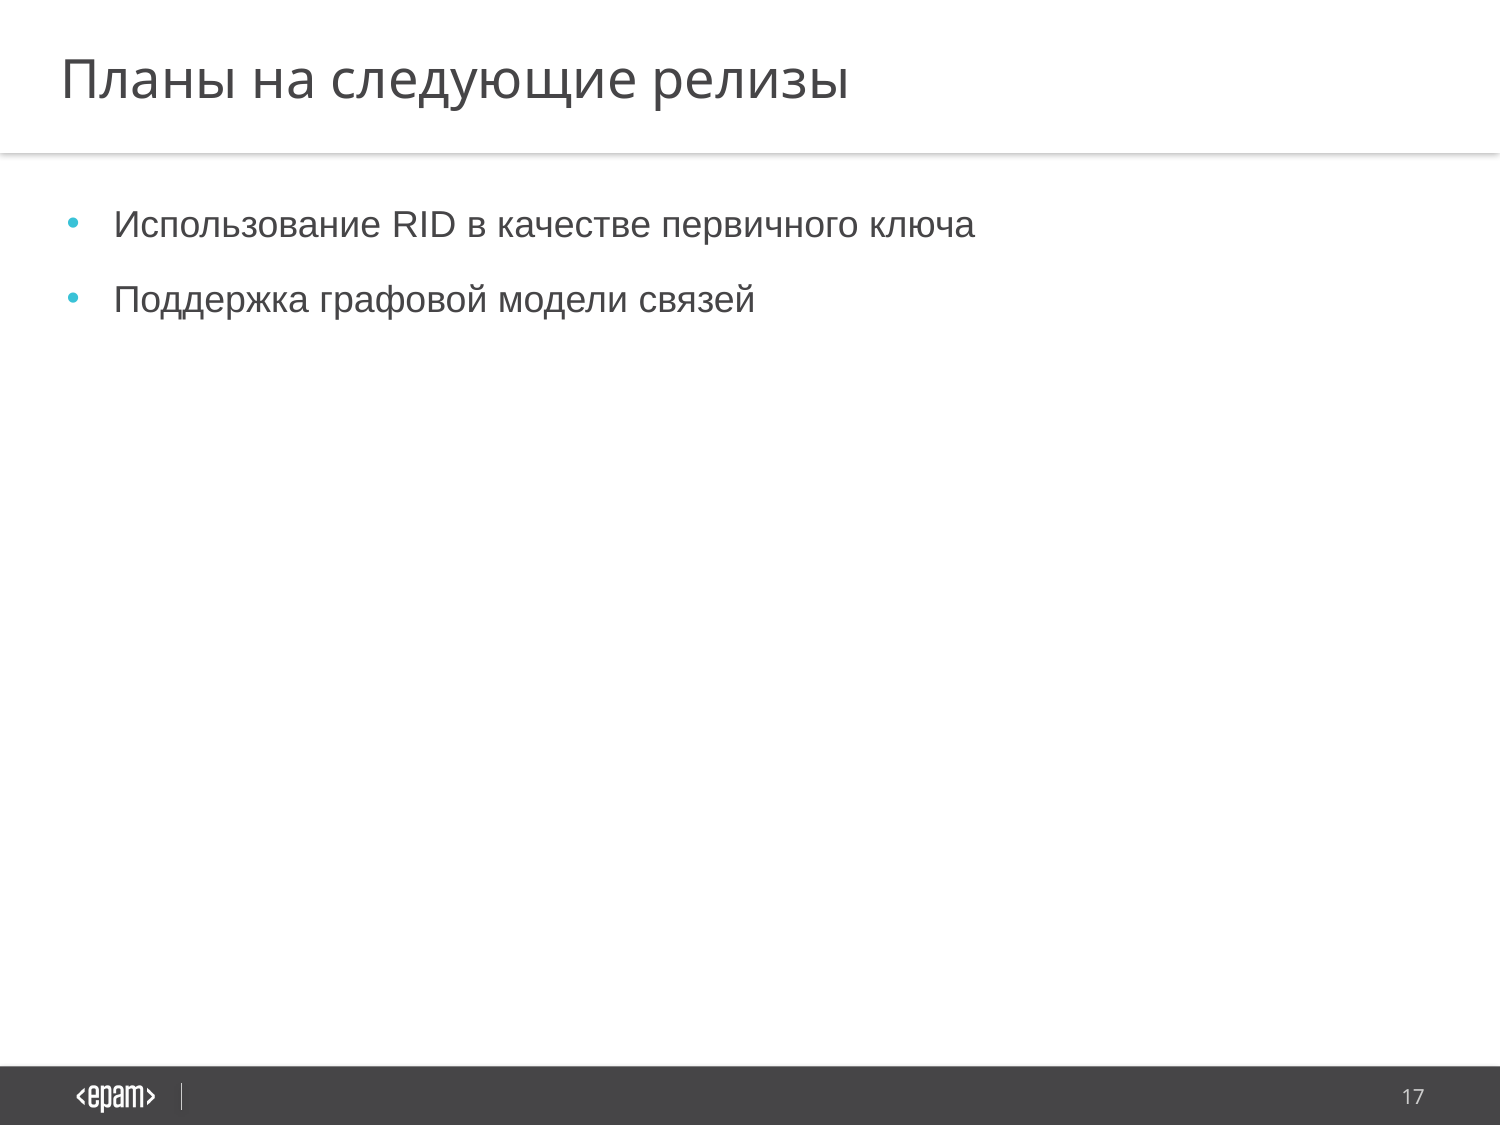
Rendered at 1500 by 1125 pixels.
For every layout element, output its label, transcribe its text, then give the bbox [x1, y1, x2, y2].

list Планы на следующие релизы [0, 0, 1500, 153]
picture [76, 1085, 155, 1113]
list Использование RID в качестве первичного ключа Поддержка графовой модели связей [51, 183, 1450, 1014]
